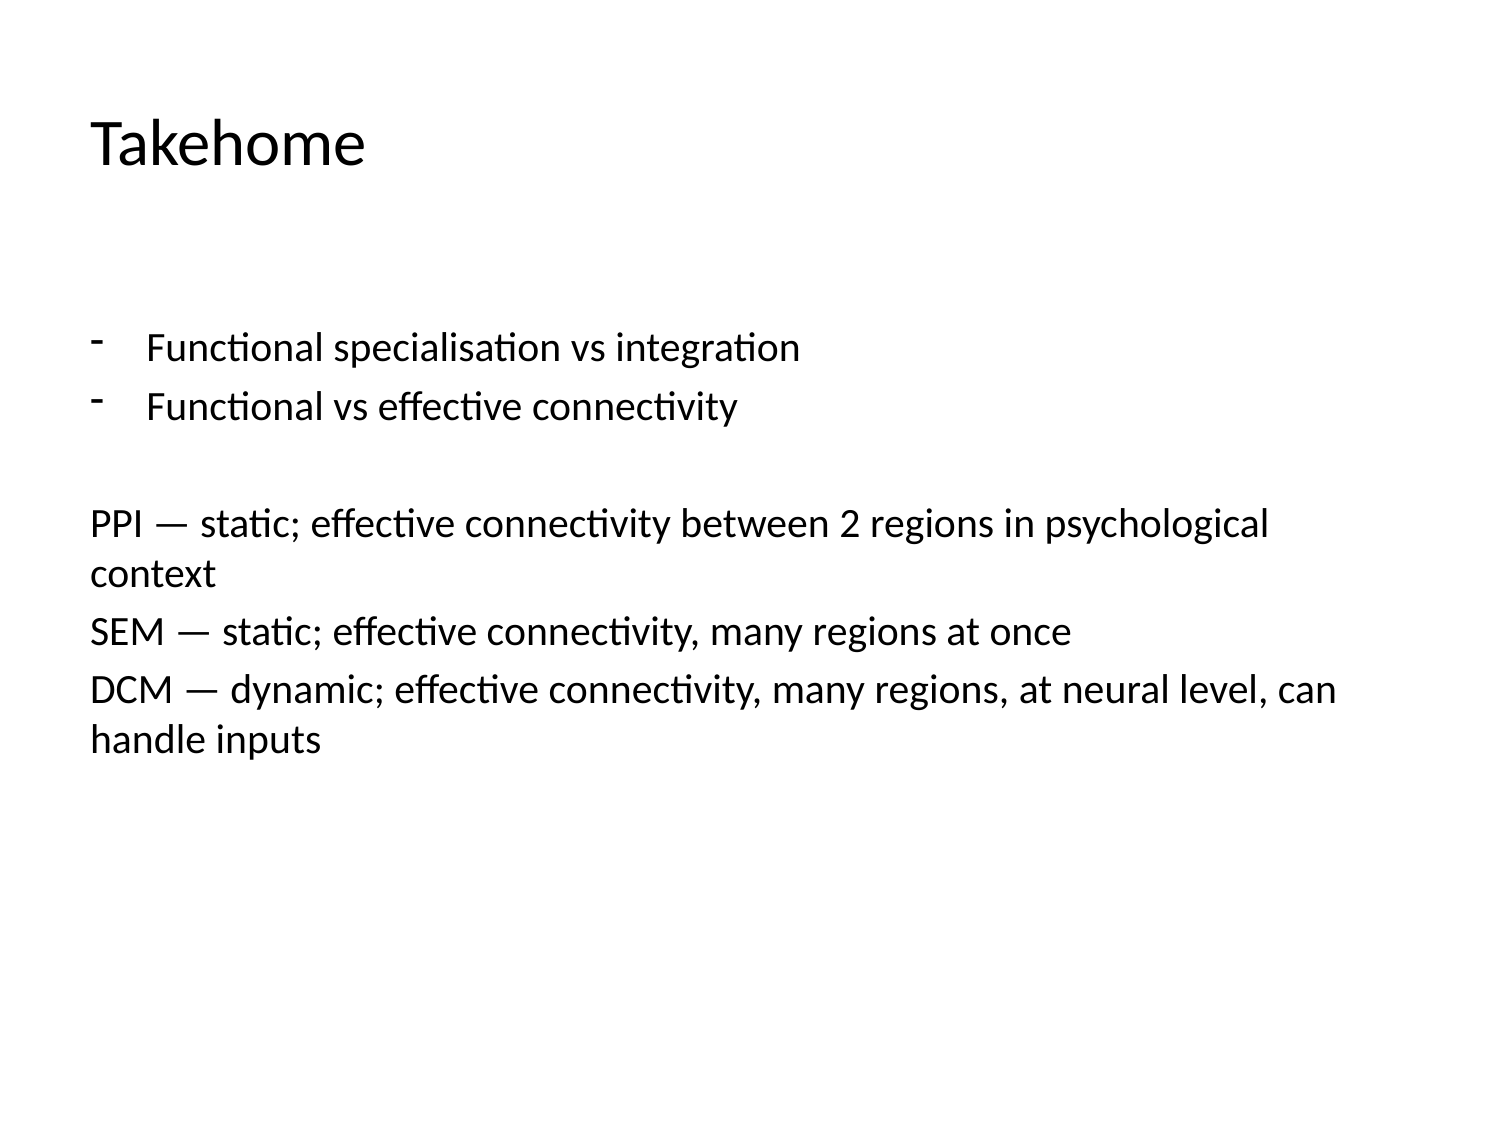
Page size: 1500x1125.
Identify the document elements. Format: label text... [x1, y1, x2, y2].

title Takehome [75, 45, 1063, 233]
list Functional specialisation vs integration Functional vs effective connectivity PPI — static; effective connectivity between 2 regions in psychological context SEM — static; effective connectivity, many regions at once DCM — dynamic; effective connectivity, many regions, at neural level, can handle inputs [75, 312, 1400, 1113]
